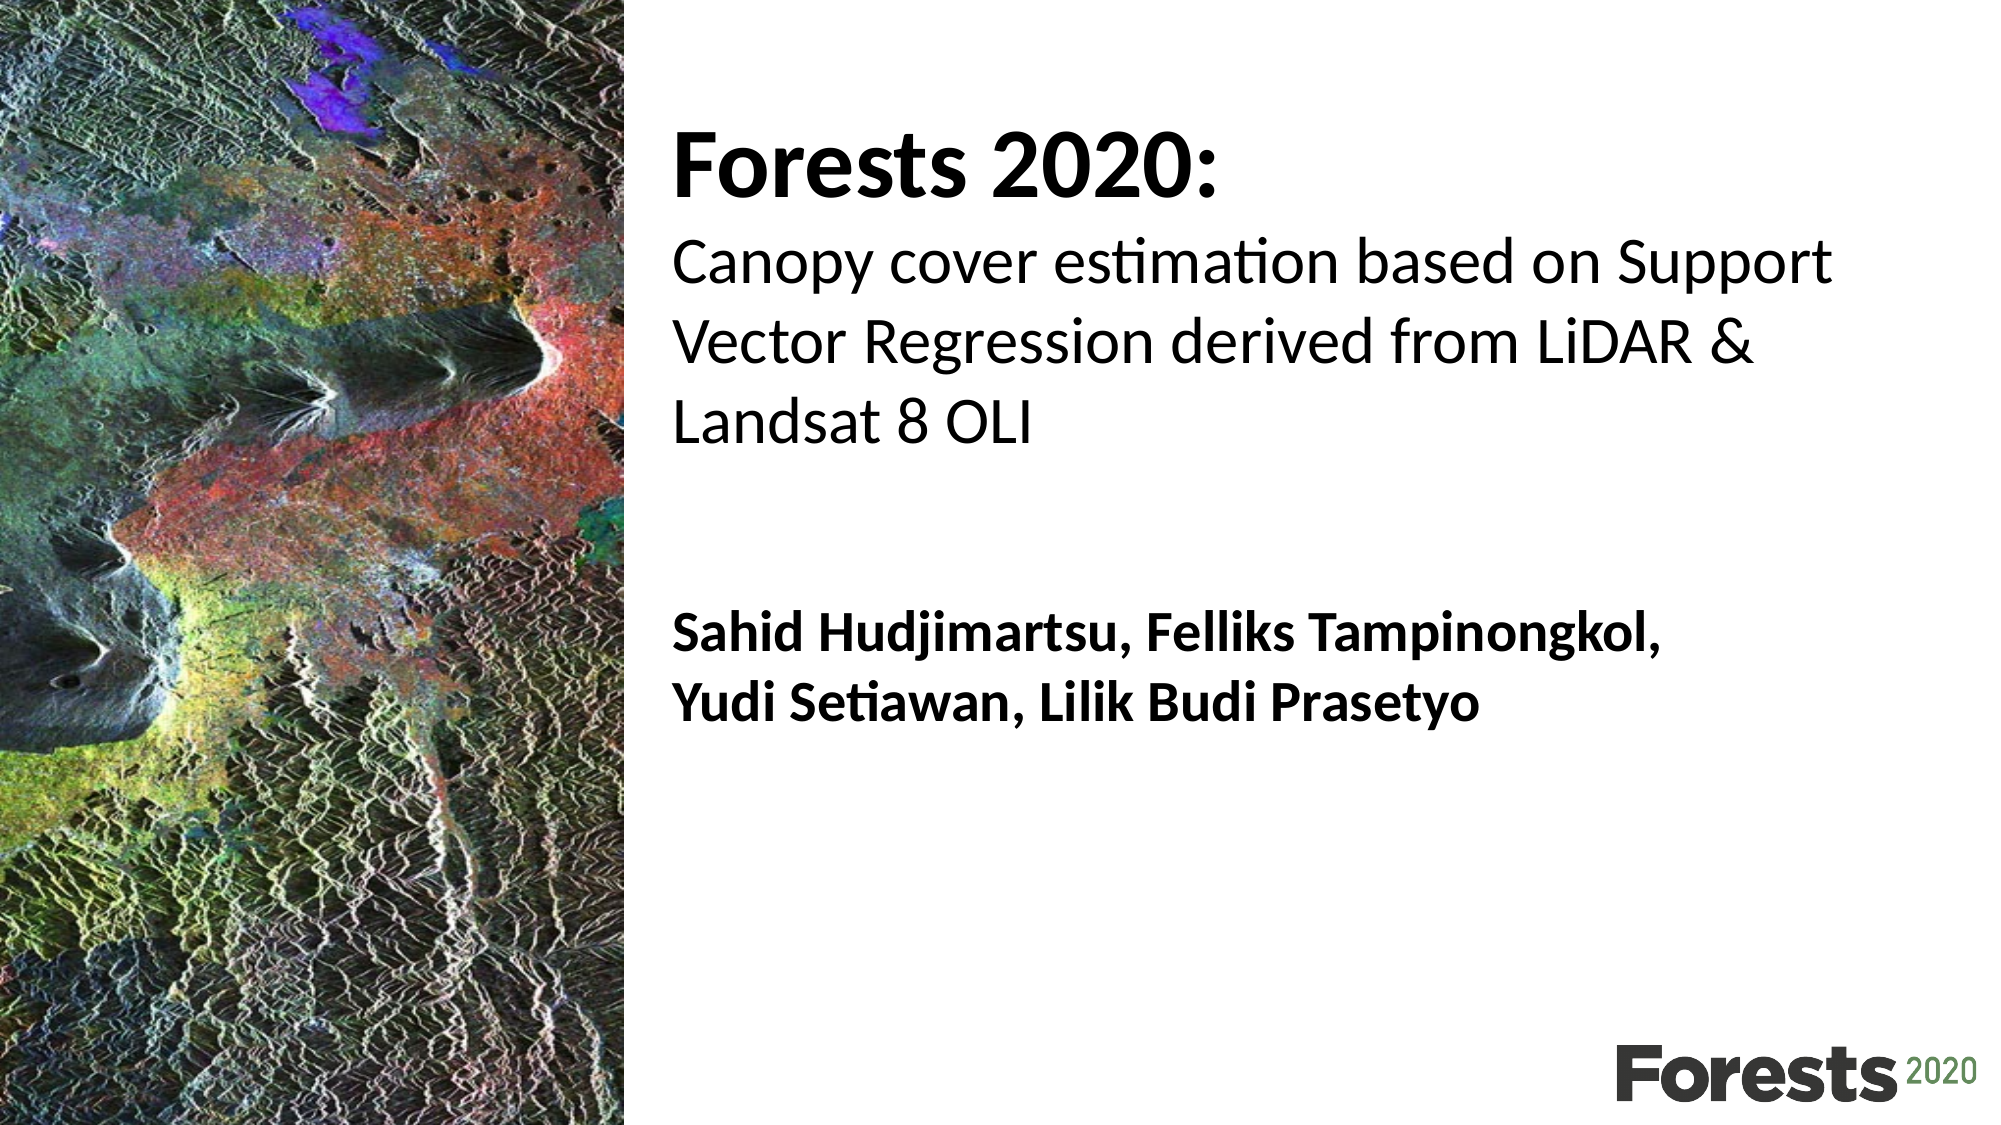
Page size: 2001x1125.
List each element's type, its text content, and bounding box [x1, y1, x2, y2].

picture [0, 0, 624, 1125]
picture [1597, 1022, 2000, 1125]
text_box Sahid Hudjimartsu, Felliks Tampinongkol, Yudi Setiawan, Lilik Budi Prasetyo [657, 586, 1686, 741]
text_box Forests 2020: Canopy cover estimation based on Support Vector Regression derived from LiDAR & Landsat 8 OLI [657, 90, 1881, 465]
